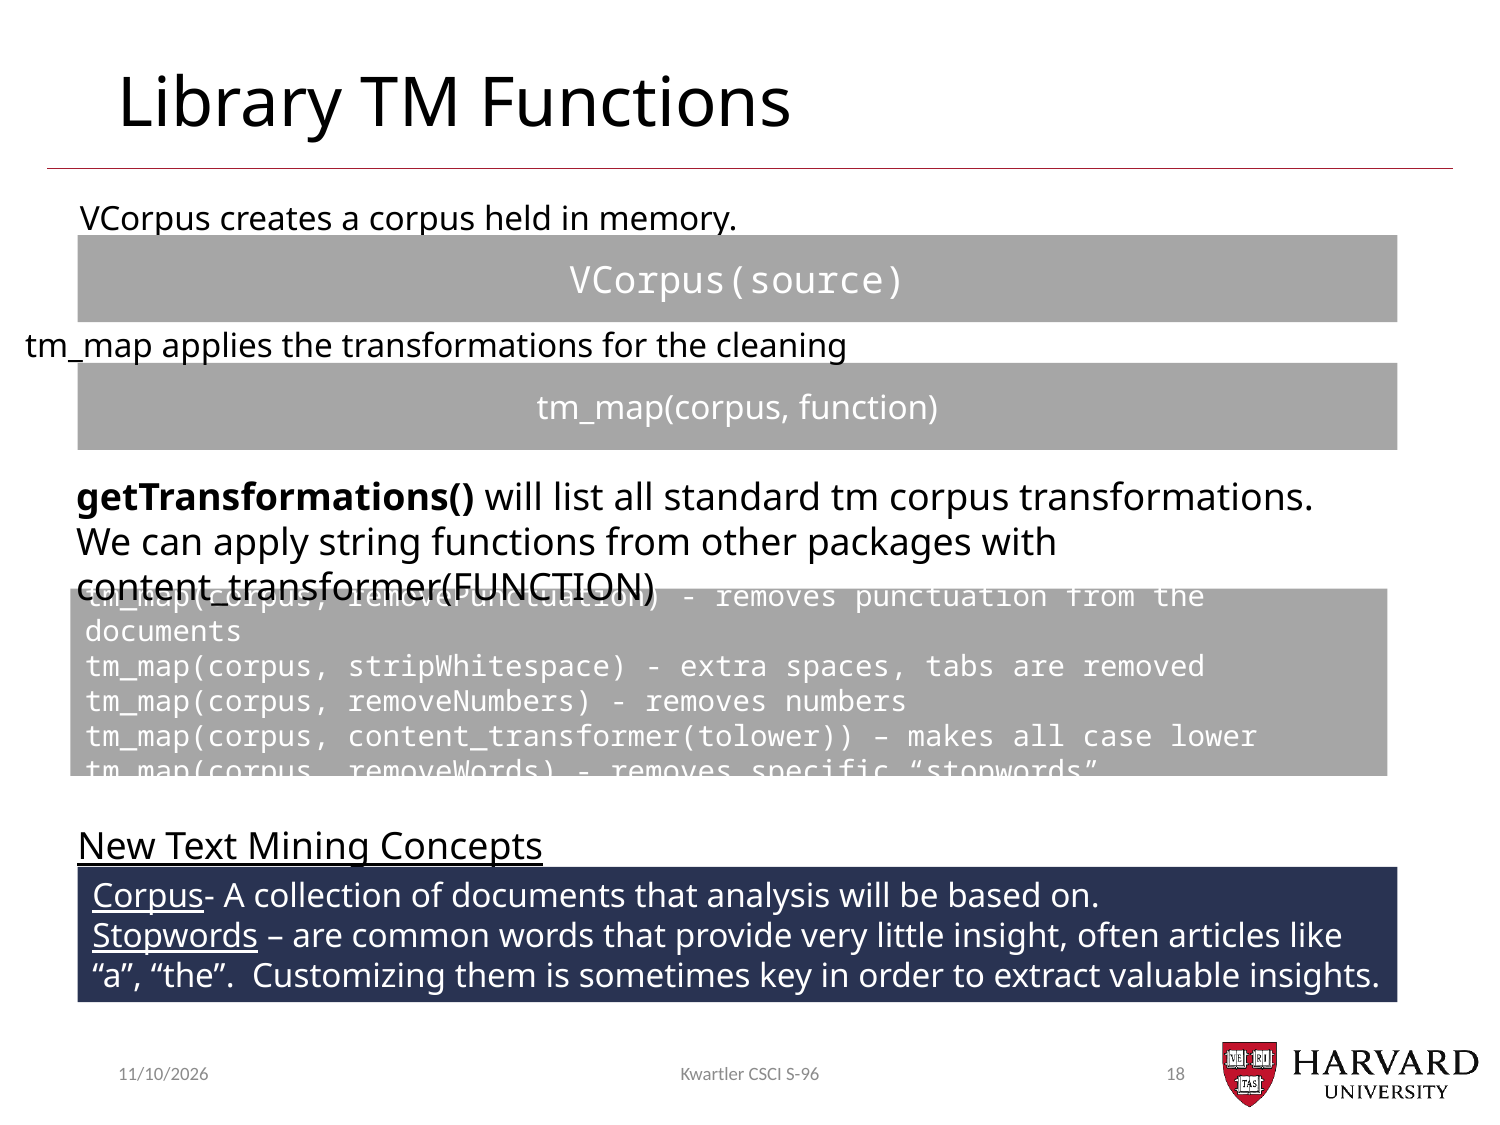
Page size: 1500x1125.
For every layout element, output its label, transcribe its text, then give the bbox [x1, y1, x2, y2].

text_box tm_map(corpus, removePunctuation) - removes punctuation from the documents tm_map(corpus, stripWhitespace) - extra spaces, tabs are removed tm_map(corpus, removeNumbers) - removes numbers tm_map(corpus, content_transformer(tolower)) – makes all case lower tm_map(corpus, removeWords) - removes specific “stopwords” [70, 616, 1388, 777]
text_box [66, 316, 1398, 450]
text_box 7/30/2018 [103, 1042, 441, 1103]
text_box Kwartler CSCI S-96 [496, 1042, 1004, 1103]
text_box New Text Mining Concepts [62, 814, 559, 875]
text_box Corpus- A collection of documents that analysis will be based on. Stopwords – are common words that provide very little insight, often articles like “a”, “the”. Customizing them is sometimes key in order to extract valuable insights. [77, 866, 1398, 1003]
text_box getTransformations() will list all standard tm corpus transformations. We can apply string functions from other packages with content_transformer(FUNCTION) [61, 465, 1402, 616]
text_box 18 [1059, 1042, 1200, 1103]
title Library TM Functions [103, 59, 1397, 157]
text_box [65, 190, 1398, 323]
picture [1200, 1024, 1500, 1125]
